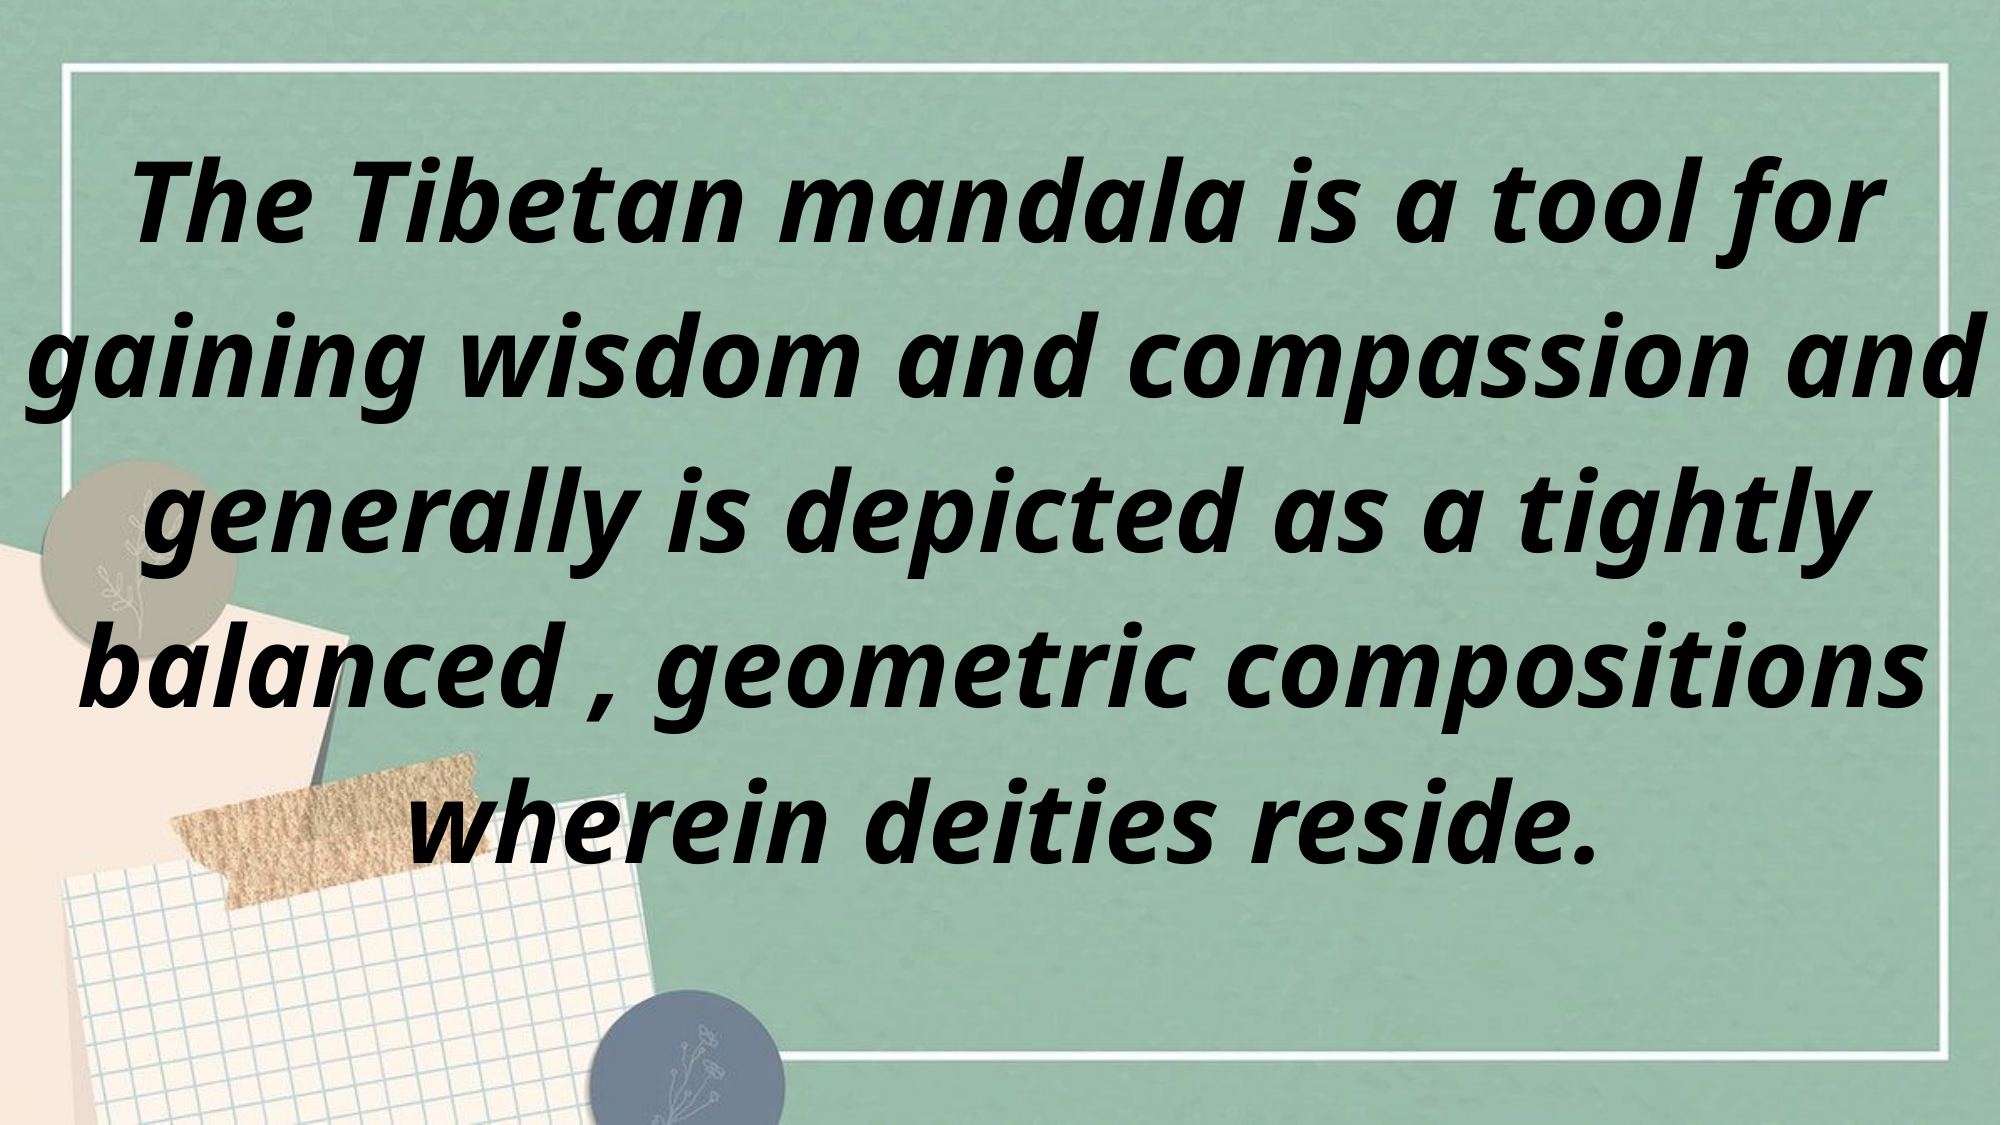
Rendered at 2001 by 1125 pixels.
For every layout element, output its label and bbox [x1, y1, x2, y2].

list [0, 0, 2000, 1125]
